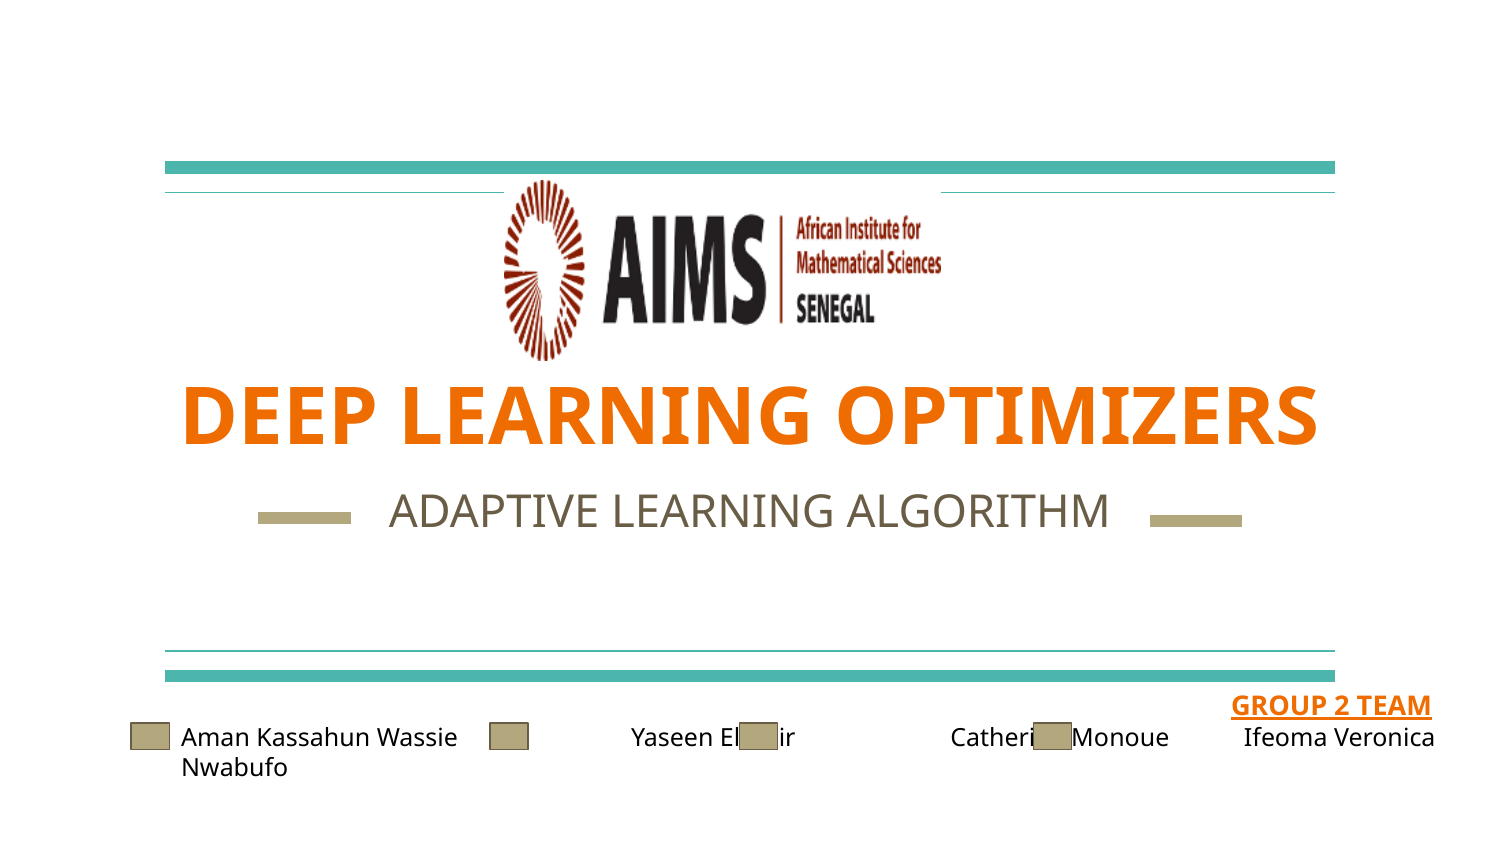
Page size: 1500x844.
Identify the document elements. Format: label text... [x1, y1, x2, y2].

text_box [1033, 723, 1072, 750]
subtitle ADAPTIVE LEARNING ALGORITHM [350, 467, 1150, 598]
title DEEP LEARNING OPTIMIZERS [164, 345, 1336, 476]
text_box [739, 723, 778, 750]
text_box [131, 723, 170, 750]
text_box [489, 723, 529, 750]
picture [504, 180, 941, 361]
text_box GROUP 2 TEAM Aman Kassahun Wassie Yaseen Eltahir Catherine Monoue Ifeoma Veronica Nwabufo [90, 671, 1465, 796]
